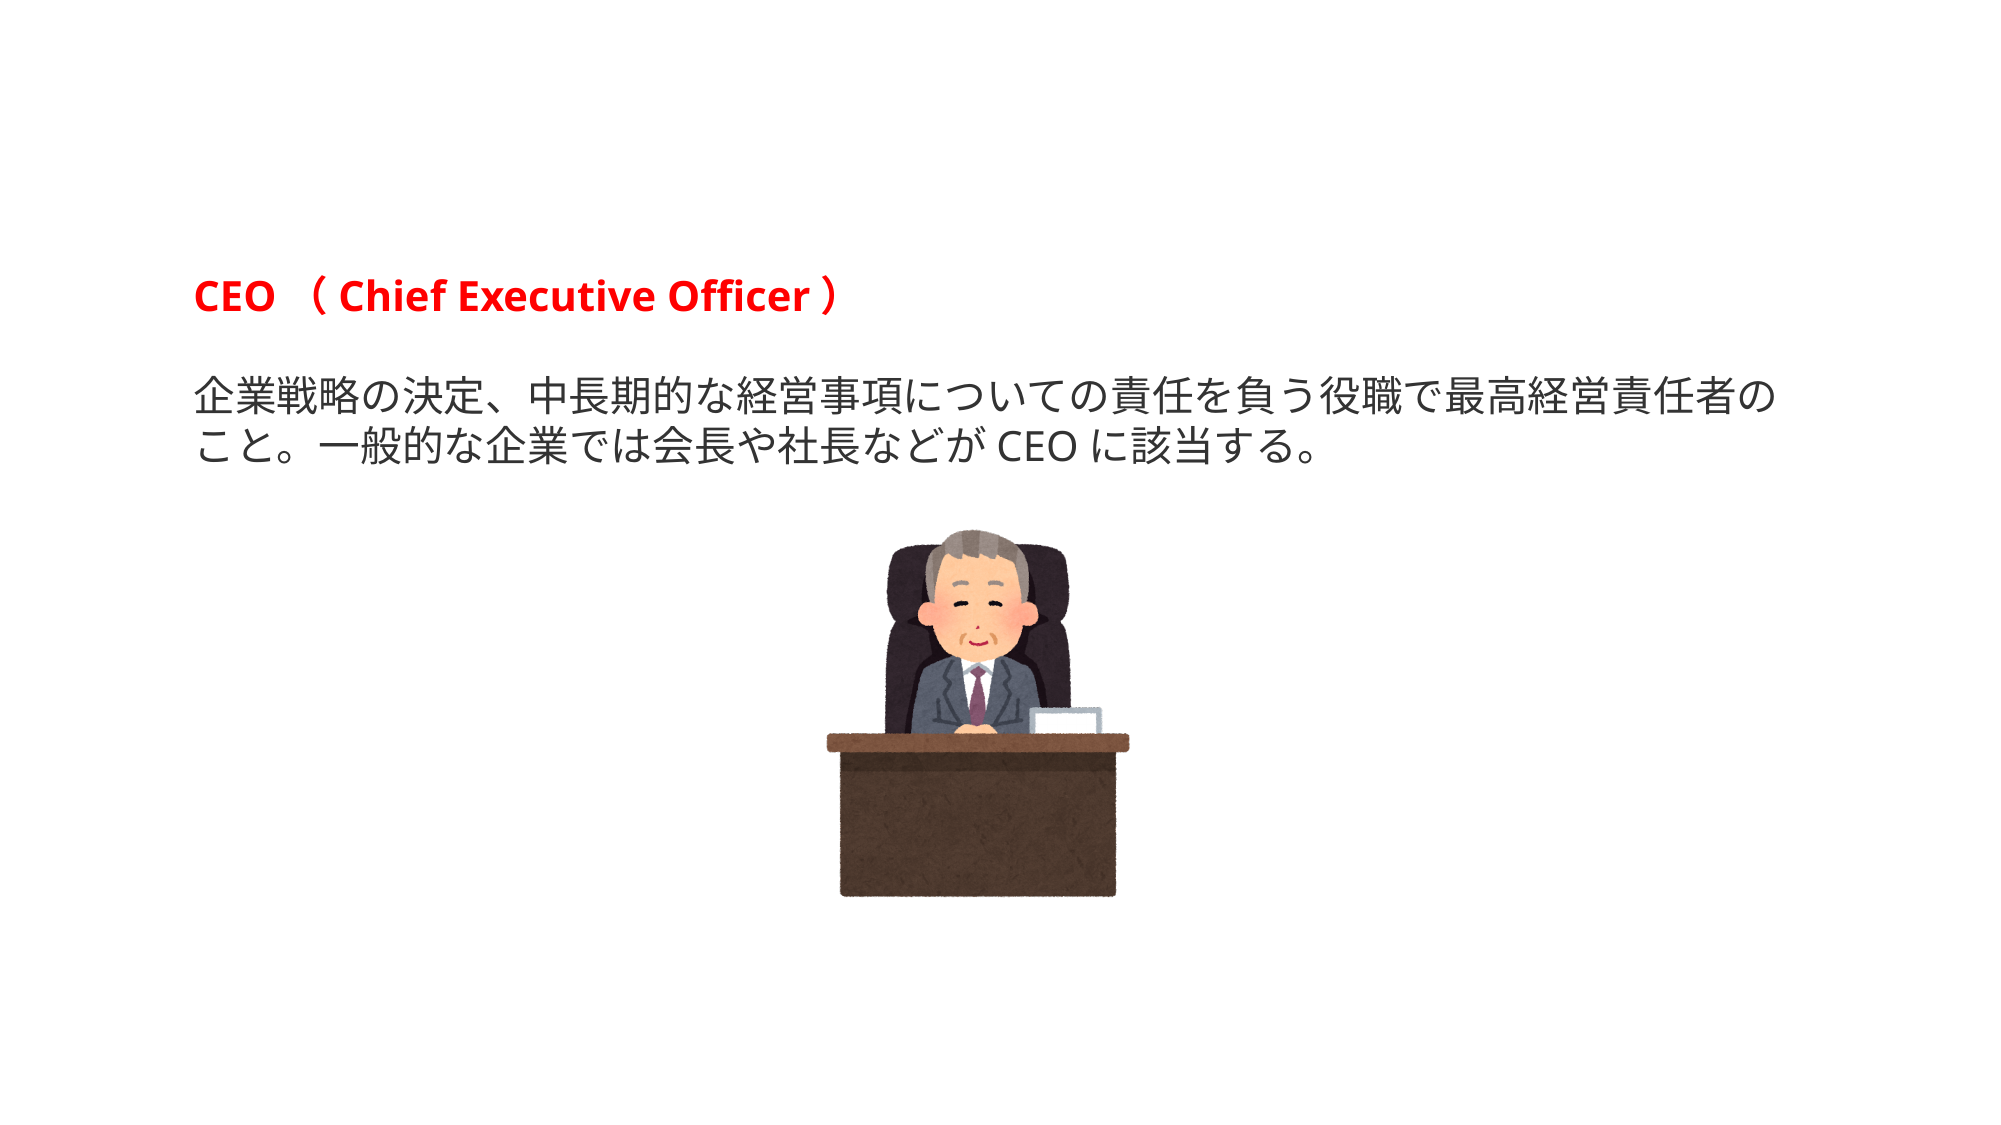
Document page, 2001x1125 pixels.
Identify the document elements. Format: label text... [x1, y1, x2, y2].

picture [816, 524, 1144, 905]
text_box CEO（Chief Executive Officer） 企業戦略の決定、中長期的な経営事項についての責任を負う役職で最高経営責任者のこと。一般的な企業では会長や社長などがCEOに該当する。 [178, 262, 1822, 478]
